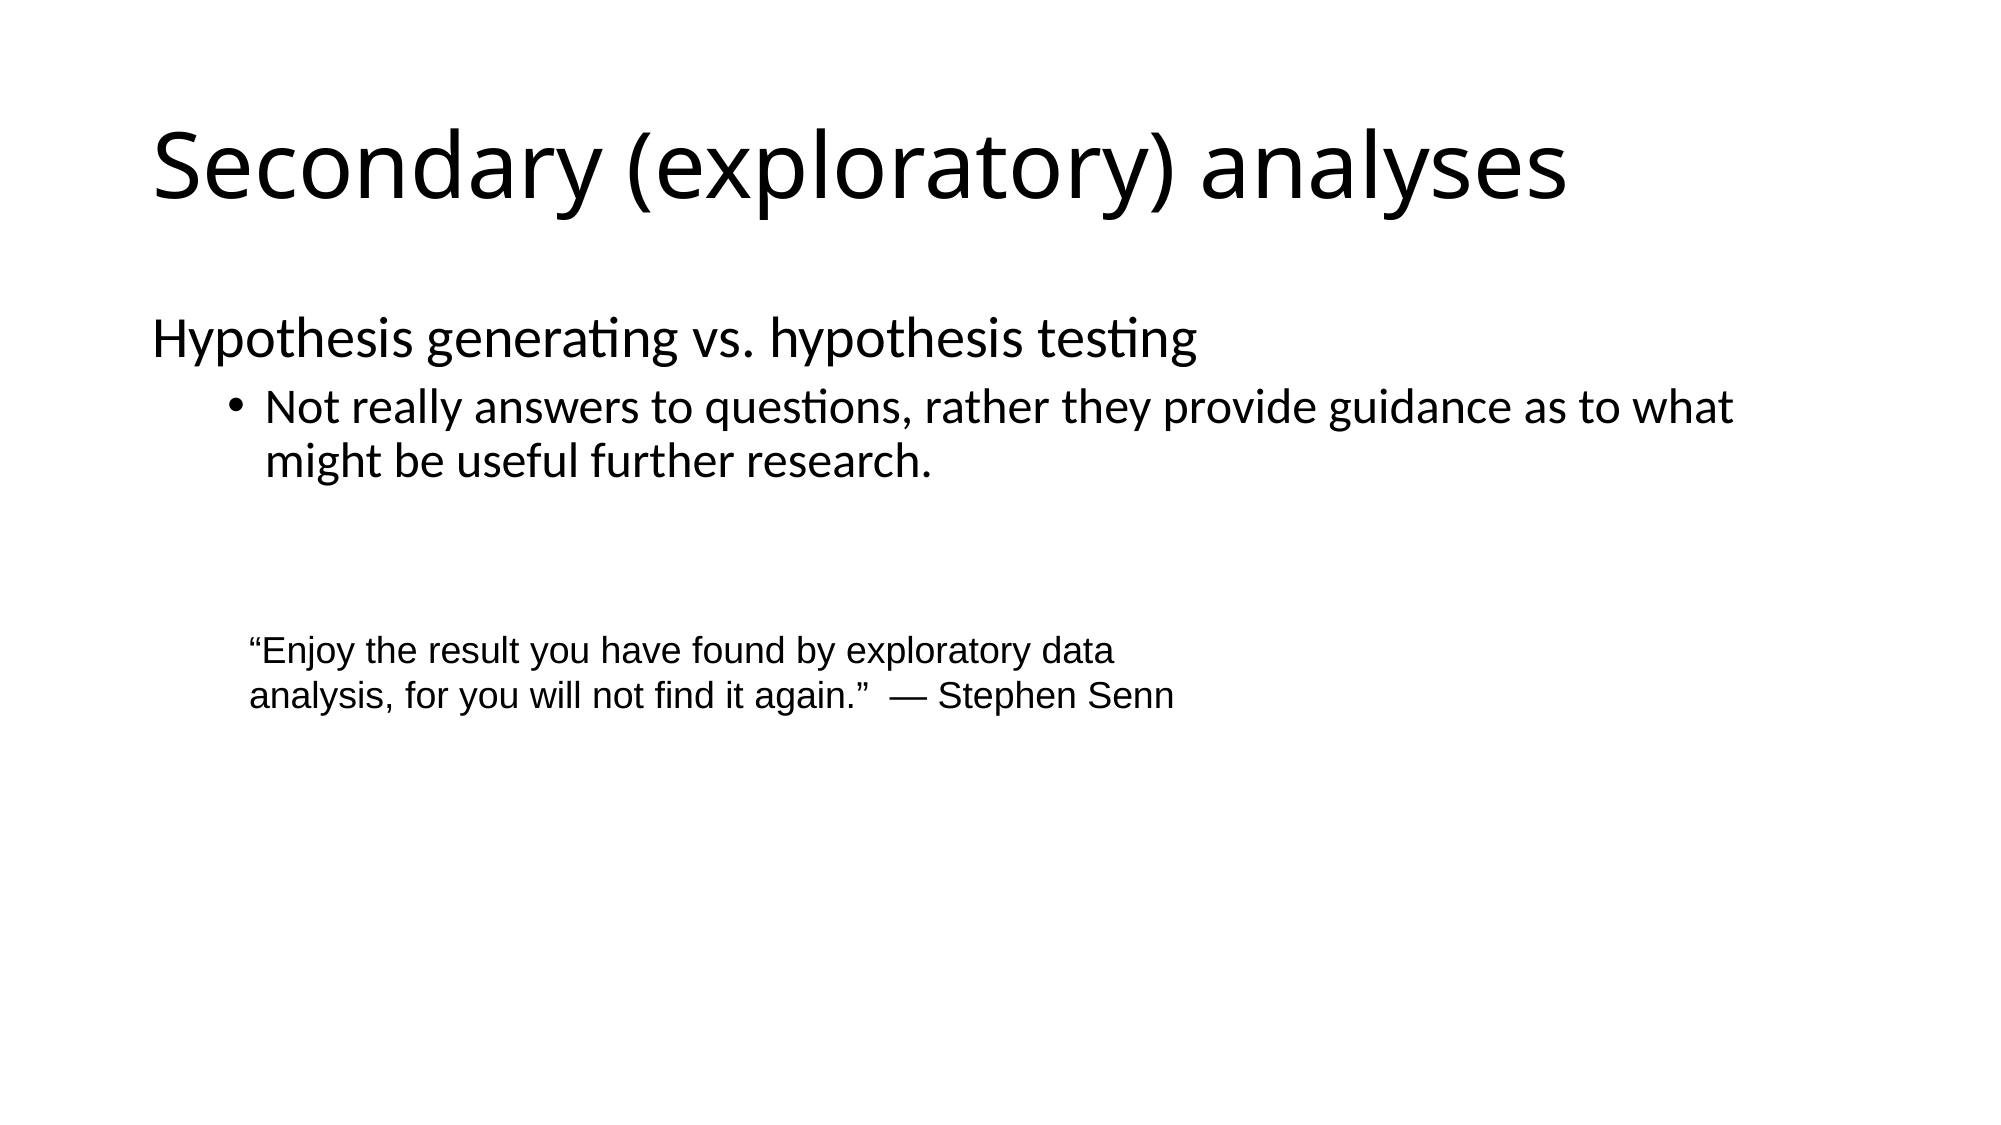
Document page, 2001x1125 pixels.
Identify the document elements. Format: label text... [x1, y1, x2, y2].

text_box “Enjoy the result you have found by exploratory data analysis, for you will not find it again.” — Stephen Senn [234, 618, 1235, 724]
title Secondary (exploratory) analyses [137, 59, 1863, 278]
list Hypothesis generating vs. hypothesis testing Not really answers to questions, rather they provide guidance as to what might be useful further research. [137, 299, 1863, 1014]
